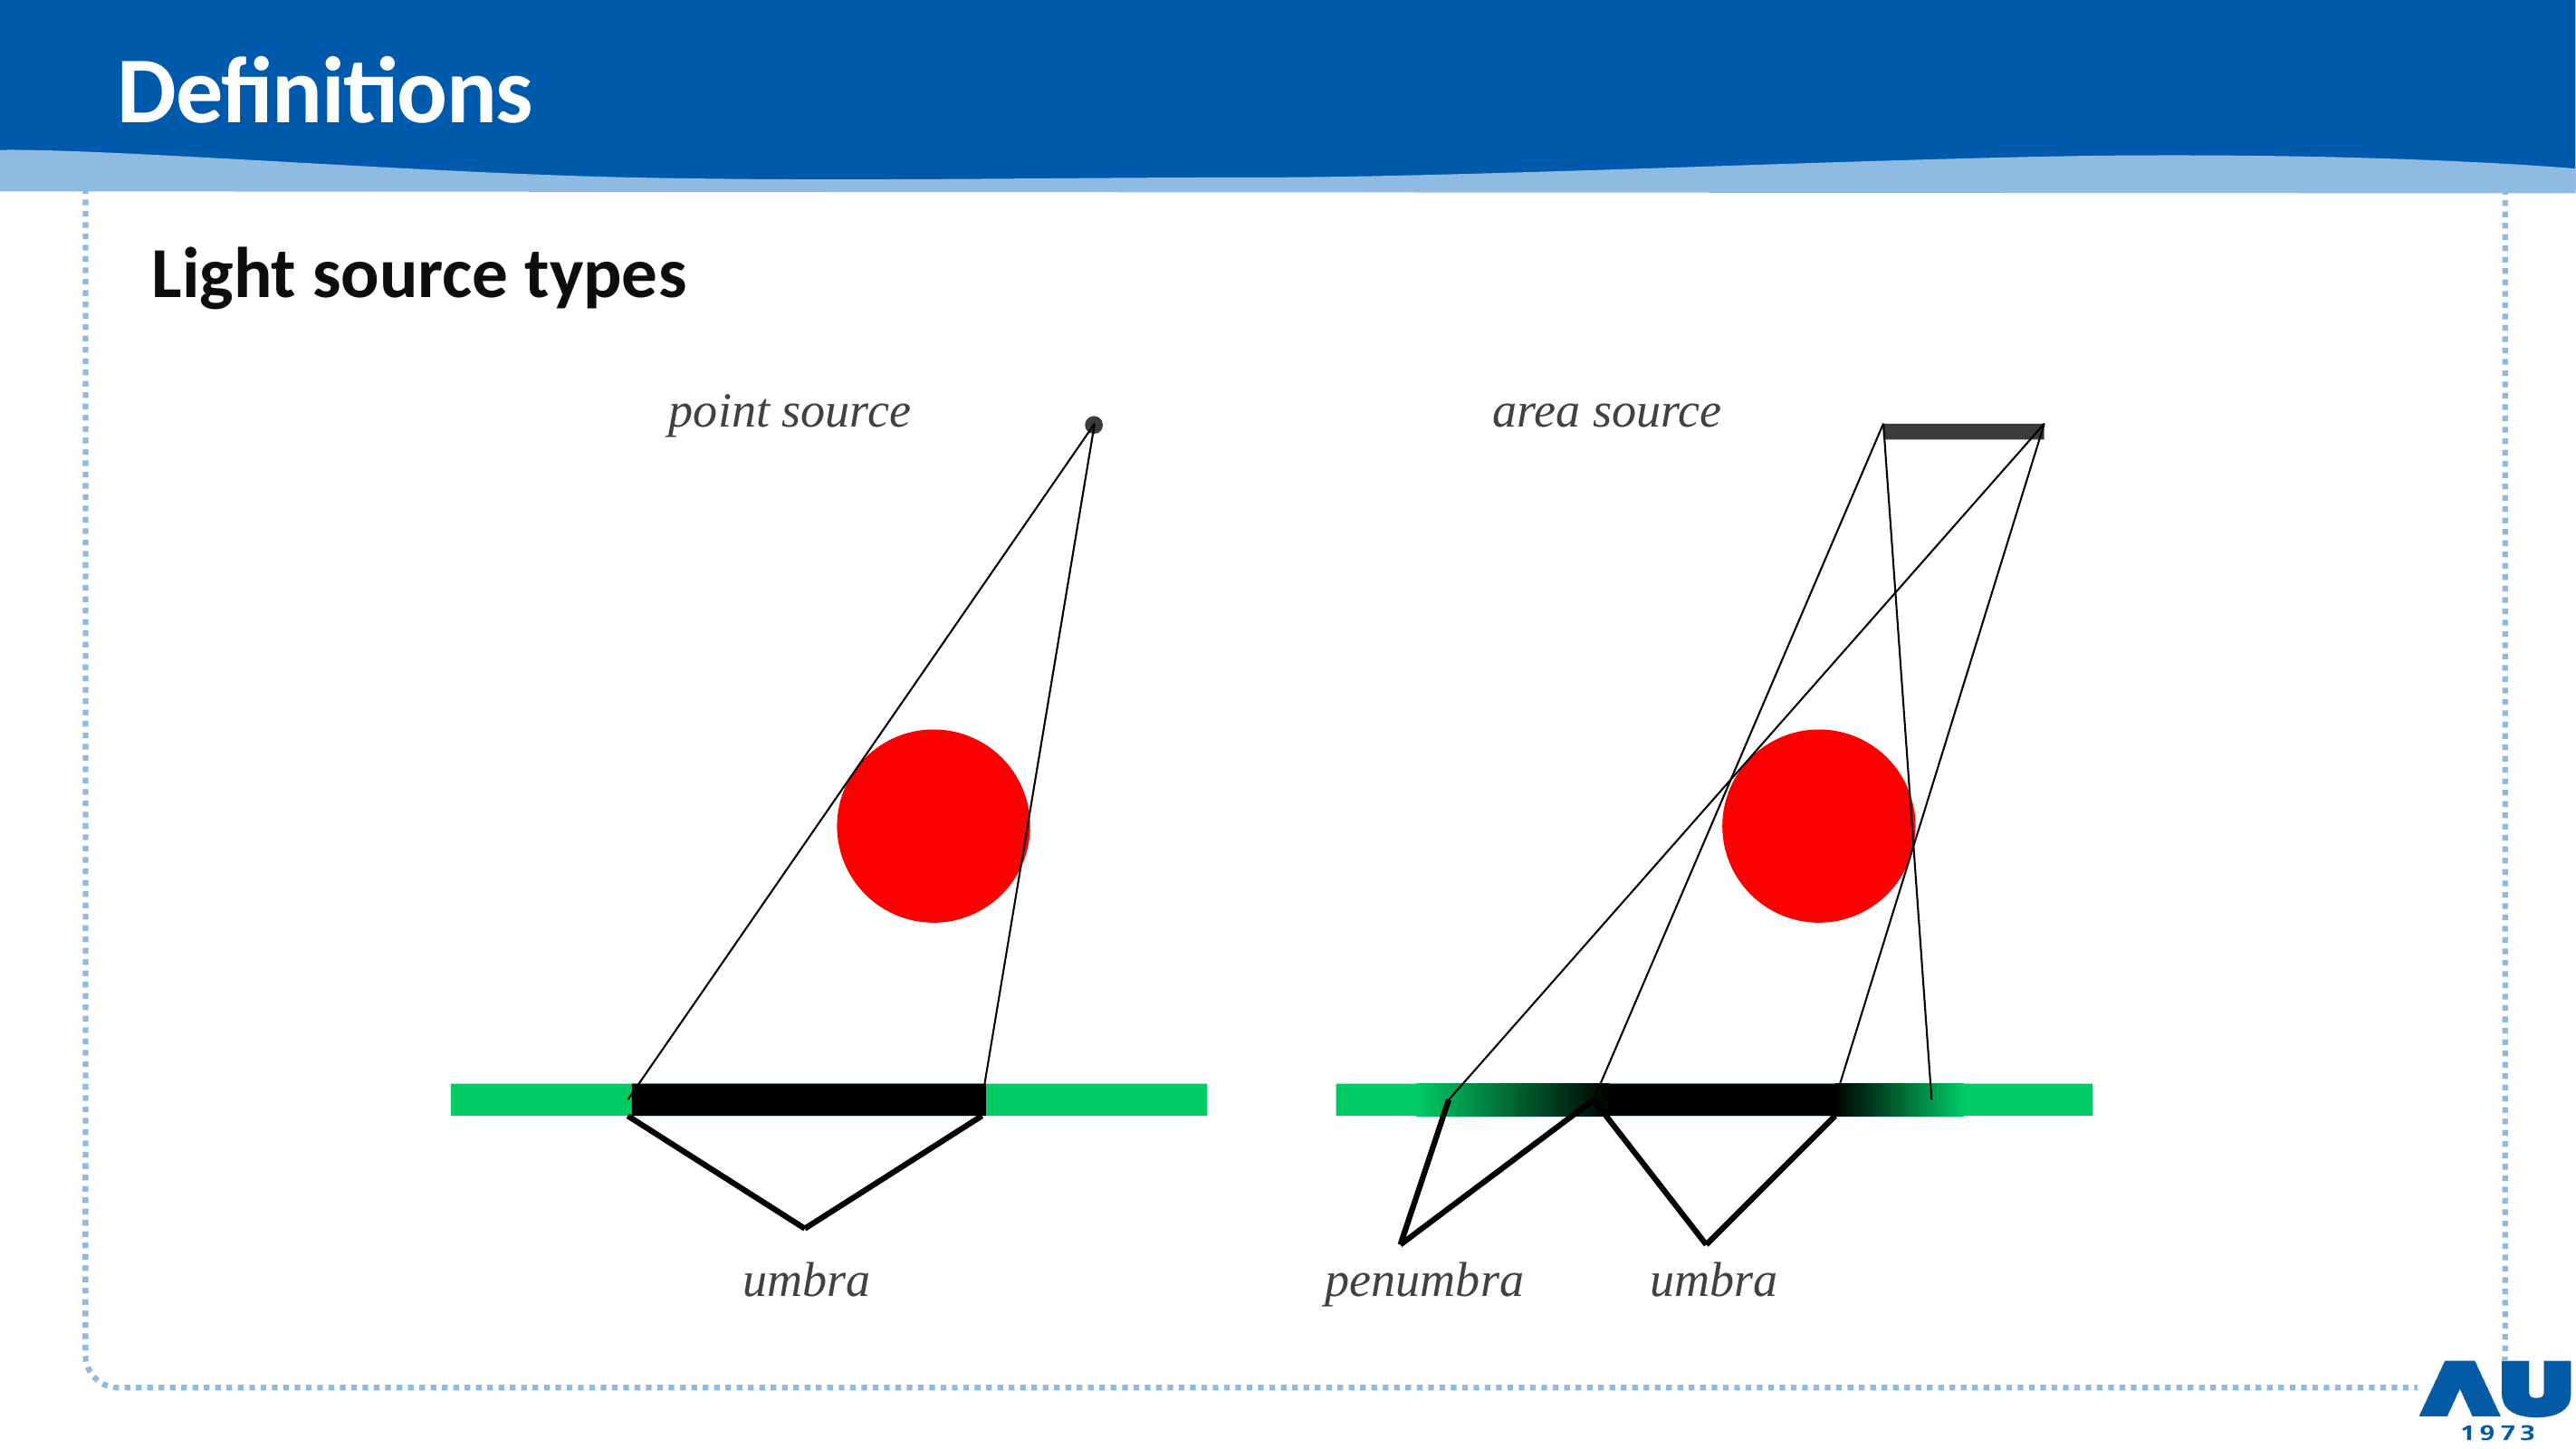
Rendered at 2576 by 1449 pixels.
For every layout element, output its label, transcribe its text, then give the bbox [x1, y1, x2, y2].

text_box umbra [1642, 1240, 1786, 1314]
picture [2418, 1360, 2571, 1441]
list Light source types [103, 228, 2486, 1388]
text_box penumbra [1317, 1240, 1532, 1314]
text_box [450, 369, 1208, 1117]
title Definitions [103, 18, 2486, 169]
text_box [1336, 369, 2093, 1117]
text_box umbra [734, 1240, 879, 1314]
